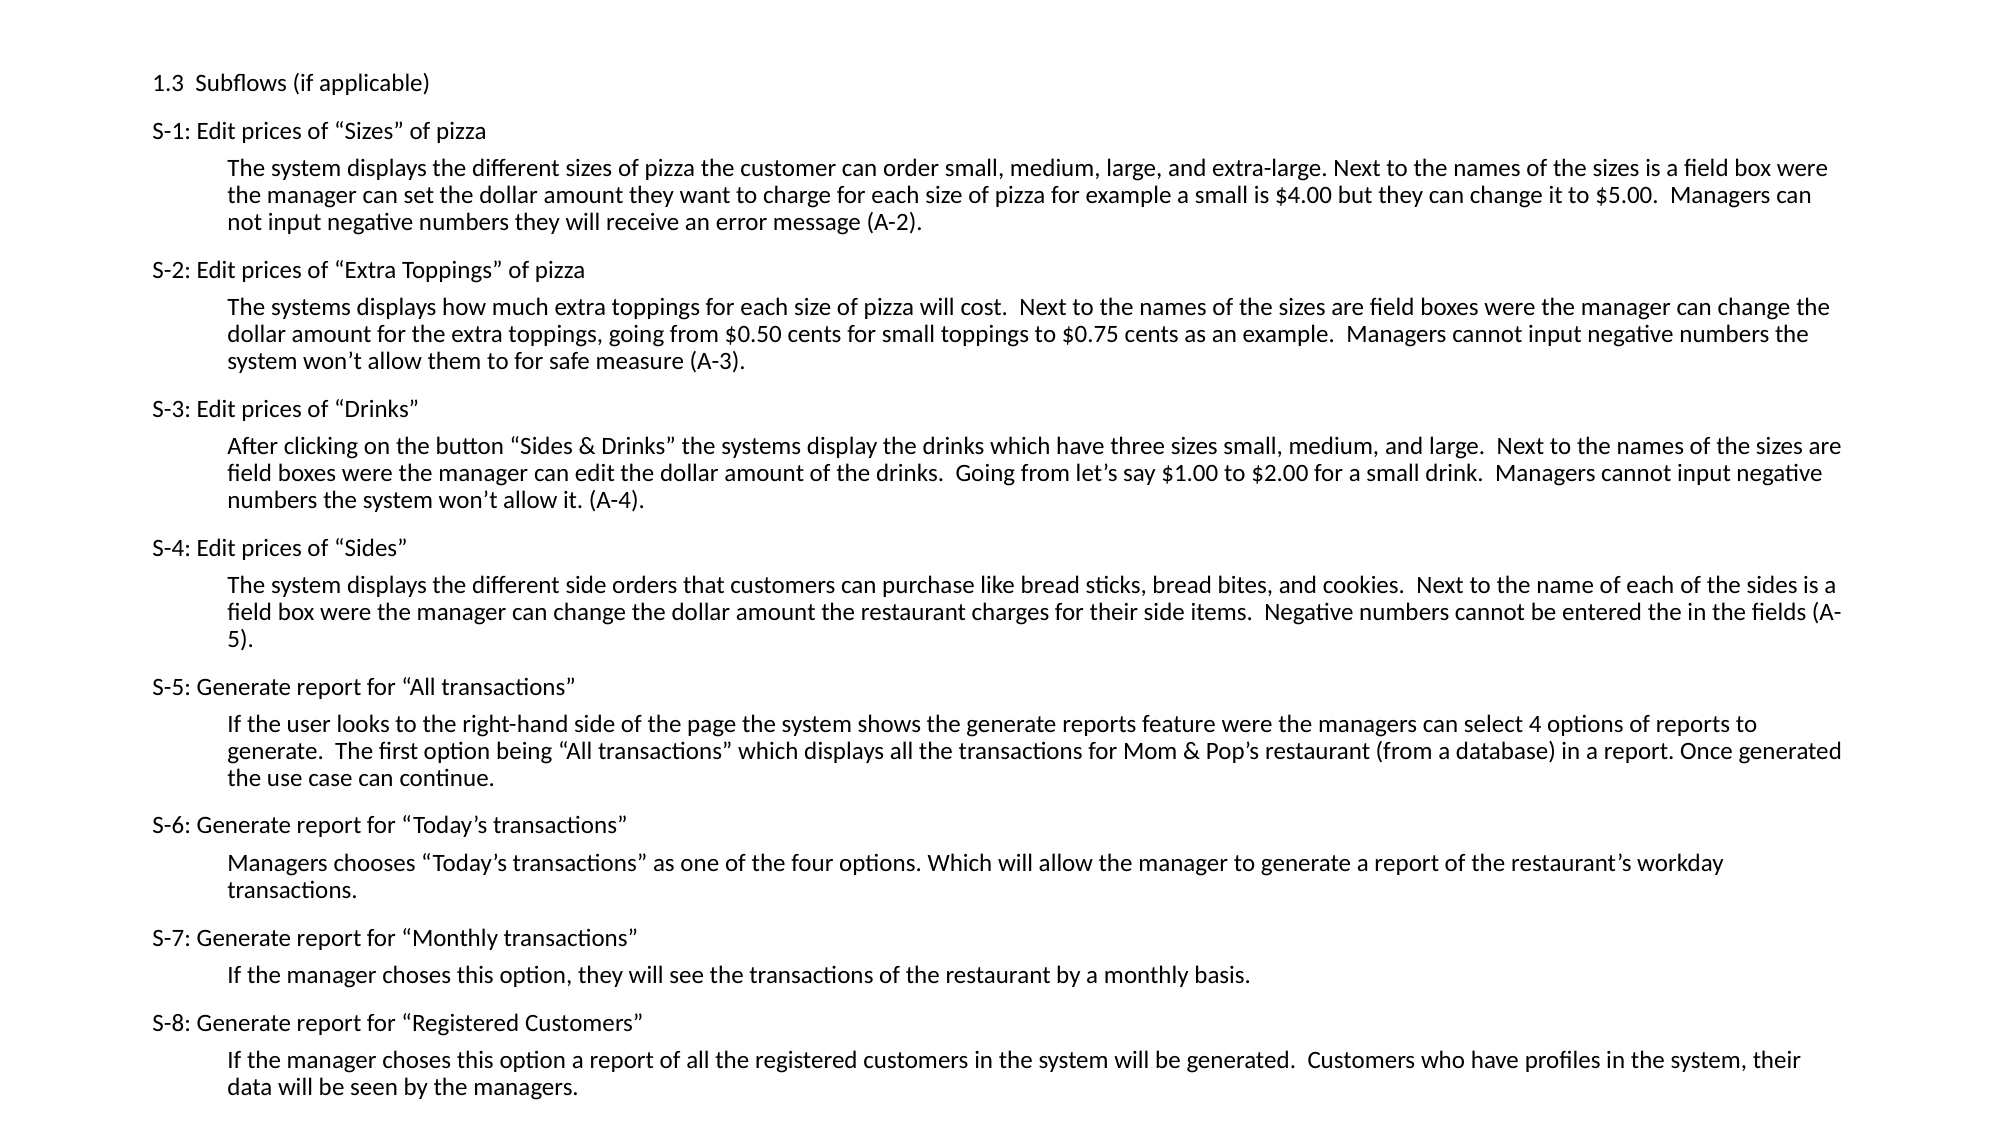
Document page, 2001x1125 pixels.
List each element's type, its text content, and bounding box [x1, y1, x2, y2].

list 1.3 Subflows (if applicable) S-1: Edit prices of “Sizes” of pizza The system displays the different sizes of pizza the customer can order small, medium, large, and extra-large. Next to the names of the sizes is a field box were the manager can set the dollar amount they want to charge for each size of pizza for example a small is $4.00 but they can change it to $5.00. Managers can not input negative numbers they will receive an error message (A-2). S-2: Edit prices of “Extra Toppings” of pizza The systems displays how much extra toppings for each size of pizza will cost. Next to the names of the sizes are field boxes were the manager can change the dollar amount for the extra toppings, going from $0.50 cents for small toppings to $0.75 cents as an example. Managers cannot input negative numbers the system won’t allow them to for safe measure (A-3). S-3: Edit prices of “Drinks” After clicking on the button “Sides & Drinks” the systems display the drinks which have three sizes small, medium, and large. Next to the names of the sizes are field boxes were the manager can edit the dollar amount of the drinks. Going from let’s say $1.00 to $2.00 for a small drink. Managers cannot input negative numbers the system won’t allow it. (A-4). S-4: Edit prices of “Sides” The system displays the different side orders that customers can purchase like bread sticks, bread bites, and cookies. Next to the name of each of the sides is a field box were the manager can change the dollar amount the restaurant charges for their side items. Negative numbers cannot be entered the in the fields (A-5). S-5: Generate report for “All transactions” If the user looks to the right-hand side of the page the system shows the generate reports feature were the managers can select 4 options of reports to generate. The first option being “All transactions” which displays all the transactions for Mom & Pop’s restaurant (from a database) in a report. Once generated the use case can continue. S-6: Generate report for “Today’s transactions” Managers chooses “Today’s transactions” as one of the four options. Which will allow the manager to generate a report of the restaurant’s workday transactions. S-7: Generate report for “Monthly transactions” If the manager choses this option, they will see the transactions of the restaurant by a monthly basis. S-8: Generate report for “Registered Customers” If the manager choses this option a report of all the registered customers in the system will be generated. Customers who have profiles in the system, their data will be seen by the managers. [137, 62, 1863, 1014]
